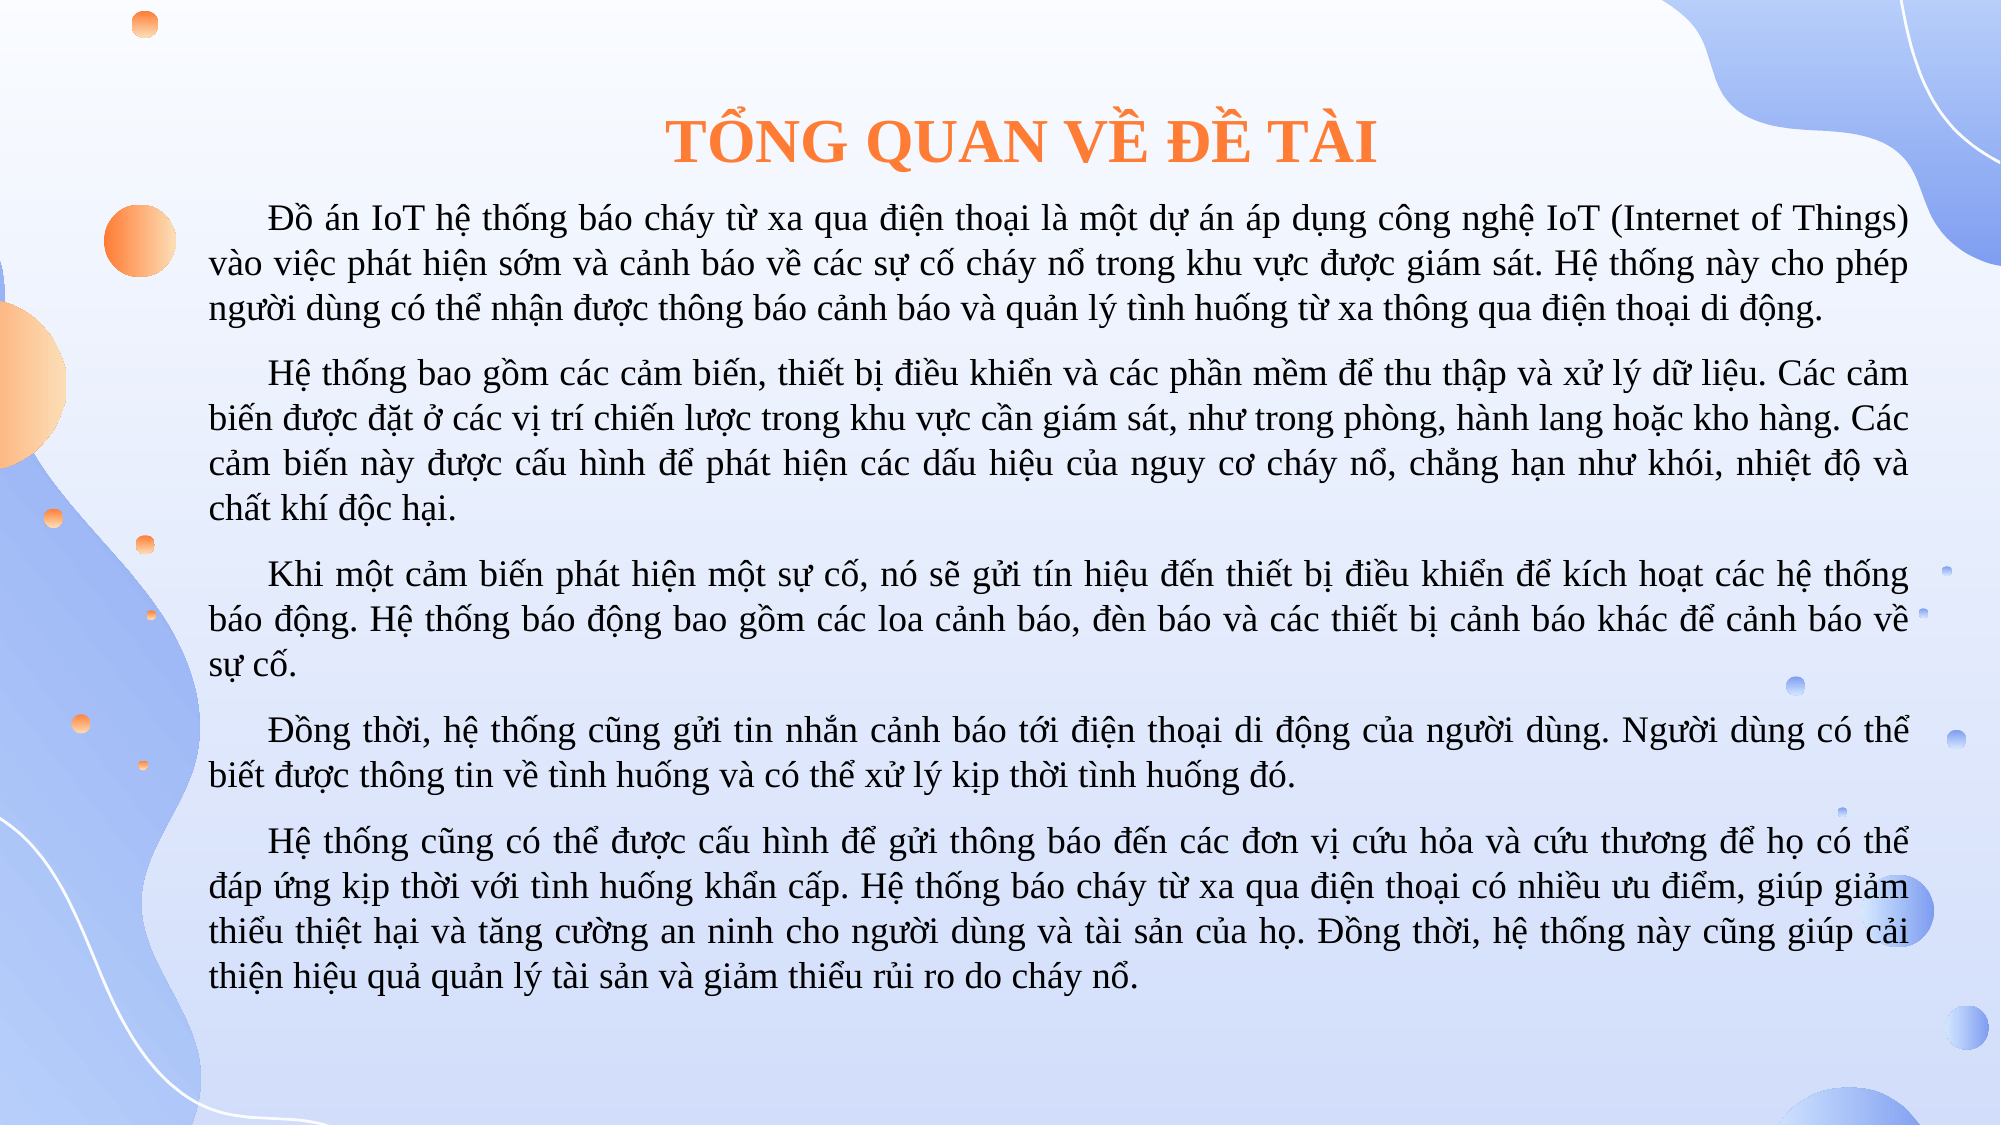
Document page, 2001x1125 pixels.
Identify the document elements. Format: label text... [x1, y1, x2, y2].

subtitle Đồ án IoT hệ thống báo cháy từ xa qua điện thoại là một dự án áp dụng công nghệ IoT (Internet of Things) vào việc phát hiện sớm và cảnh báo về các sự cố cháy nổ trong khu vực được giám sát. Hệ thống này cho phép người dùng có thể nhận được thông báo cảnh báo và quản lý tình huống từ xa thông qua điện thoại di động. Hệ thống bao gồm các cảm biến, thiết bị điều khiển và các phần mềm để thu thập và xử lý dữ liệu. Các cảm biến được đặt ở các vị trí chiến lược trong khu vực cần giám sát, như trong phòng, hành lang hoặc kho hàng. Các cảm biến này được cấu hình để phát hiện các dấu hiệu của nguy cơ cháy nổ, chẳng hạn như khói, nhiệt độ và chất khí độc hại. Khi một cảm biến phát hiện một sự cố, nó sẽ gửi tín hiệu đến thiết bị điều khiển để kích hoạt các hệ thống báo động. Hệ thống báo động bao gồm các loa cảnh báo, đèn báo và các thiết bị cảnh báo khác để cảnh báo về sự cố. Đồng thời, hệ thống cũng gửi tin nhắn cảnh báo tới điện thoại di động của người dùng. Người dùng có thể biết được thông tin về tình huống và có thể xử lý kịp thời tình huống đó. Hệ thống cũng có thể được cấu hình để gửi thông báo đến các đơn vị cứu hỏa và cứu thương để họ có thể đáp ứng kịp thời với tình huống khẩn cấp. Hệ thống báo cháy từ xa qua điện thoại có nhiều ưu điểm, giúp giảm thiểu thiệt hại và tăng cường an ninh cho người dùng và tài sản của họ. Đồng thời, hệ thống này cũng giúp cải thiện hiệu quả quản lý tài sản và giảm thiểu rủi ro do cháy nổ. [113, 172, 1932, 985]
title TỔNG QUAN VỀ ĐỀ TÀI [180, 80, 1866, 172]
